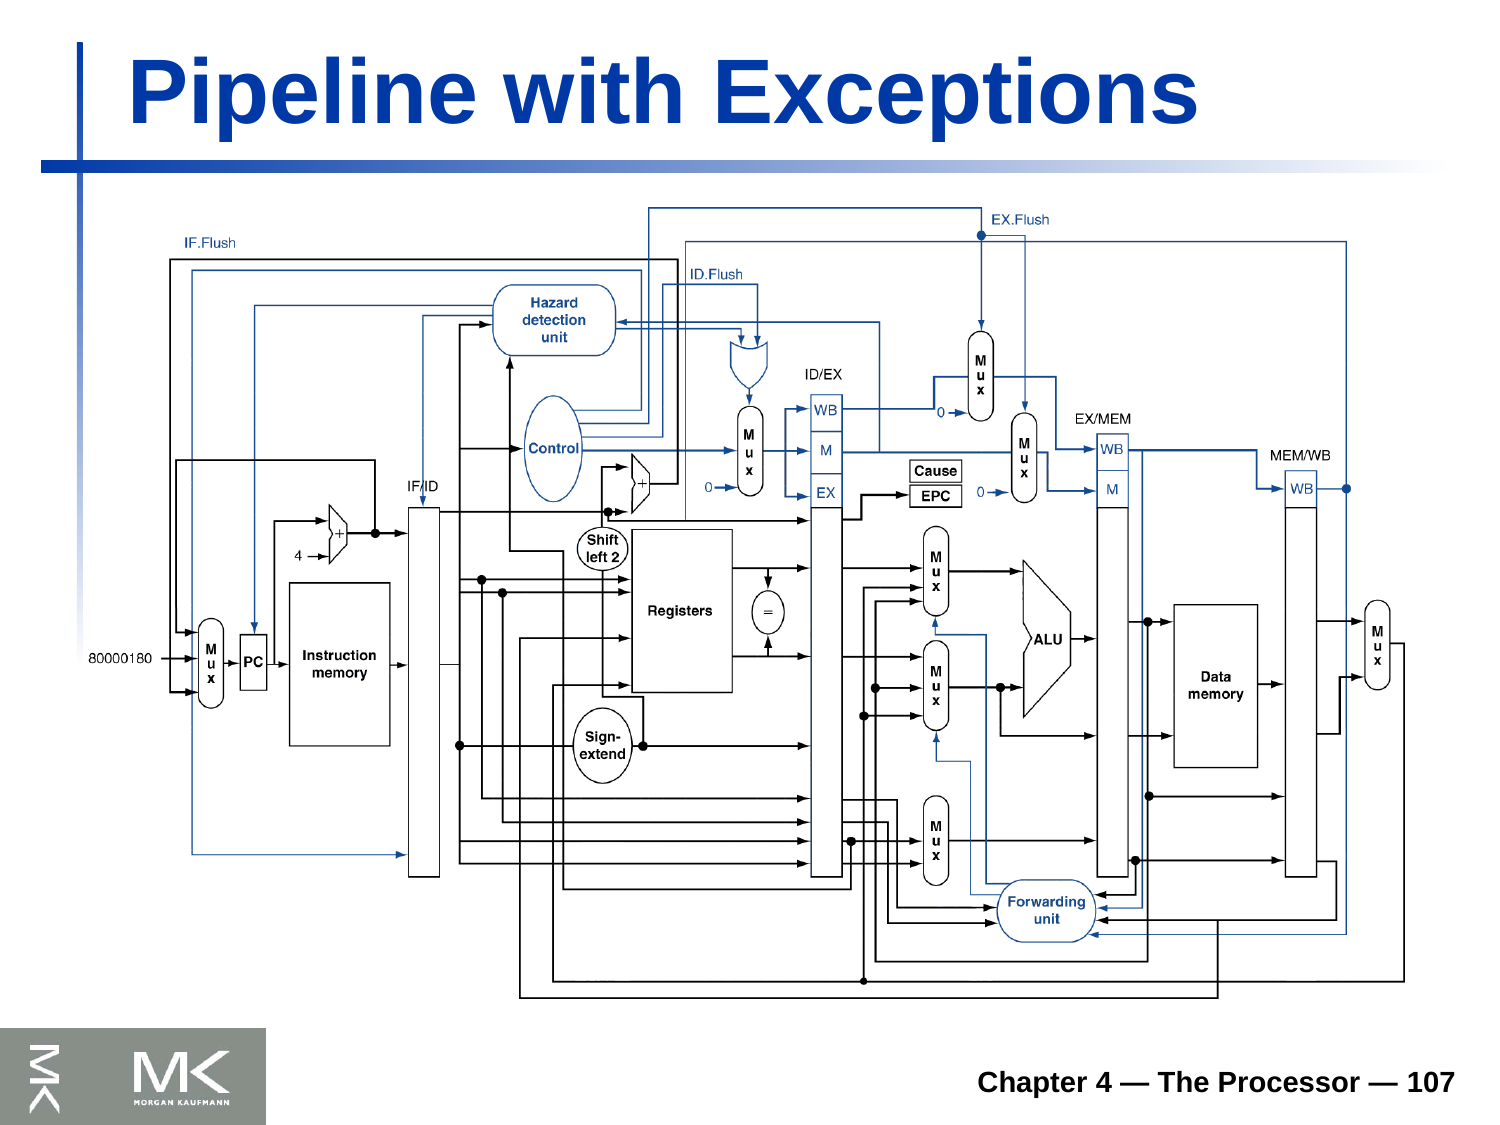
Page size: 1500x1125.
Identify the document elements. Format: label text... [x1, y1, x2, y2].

picture [88, 207, 1405, 999]
title Pipeline with Exceptions [112, 23, 1468, 149]
footer Chapter 4 — The Processor — 107 [277, 1046, 1471, 1106]
picture [0, 1028, 266, 1125]
